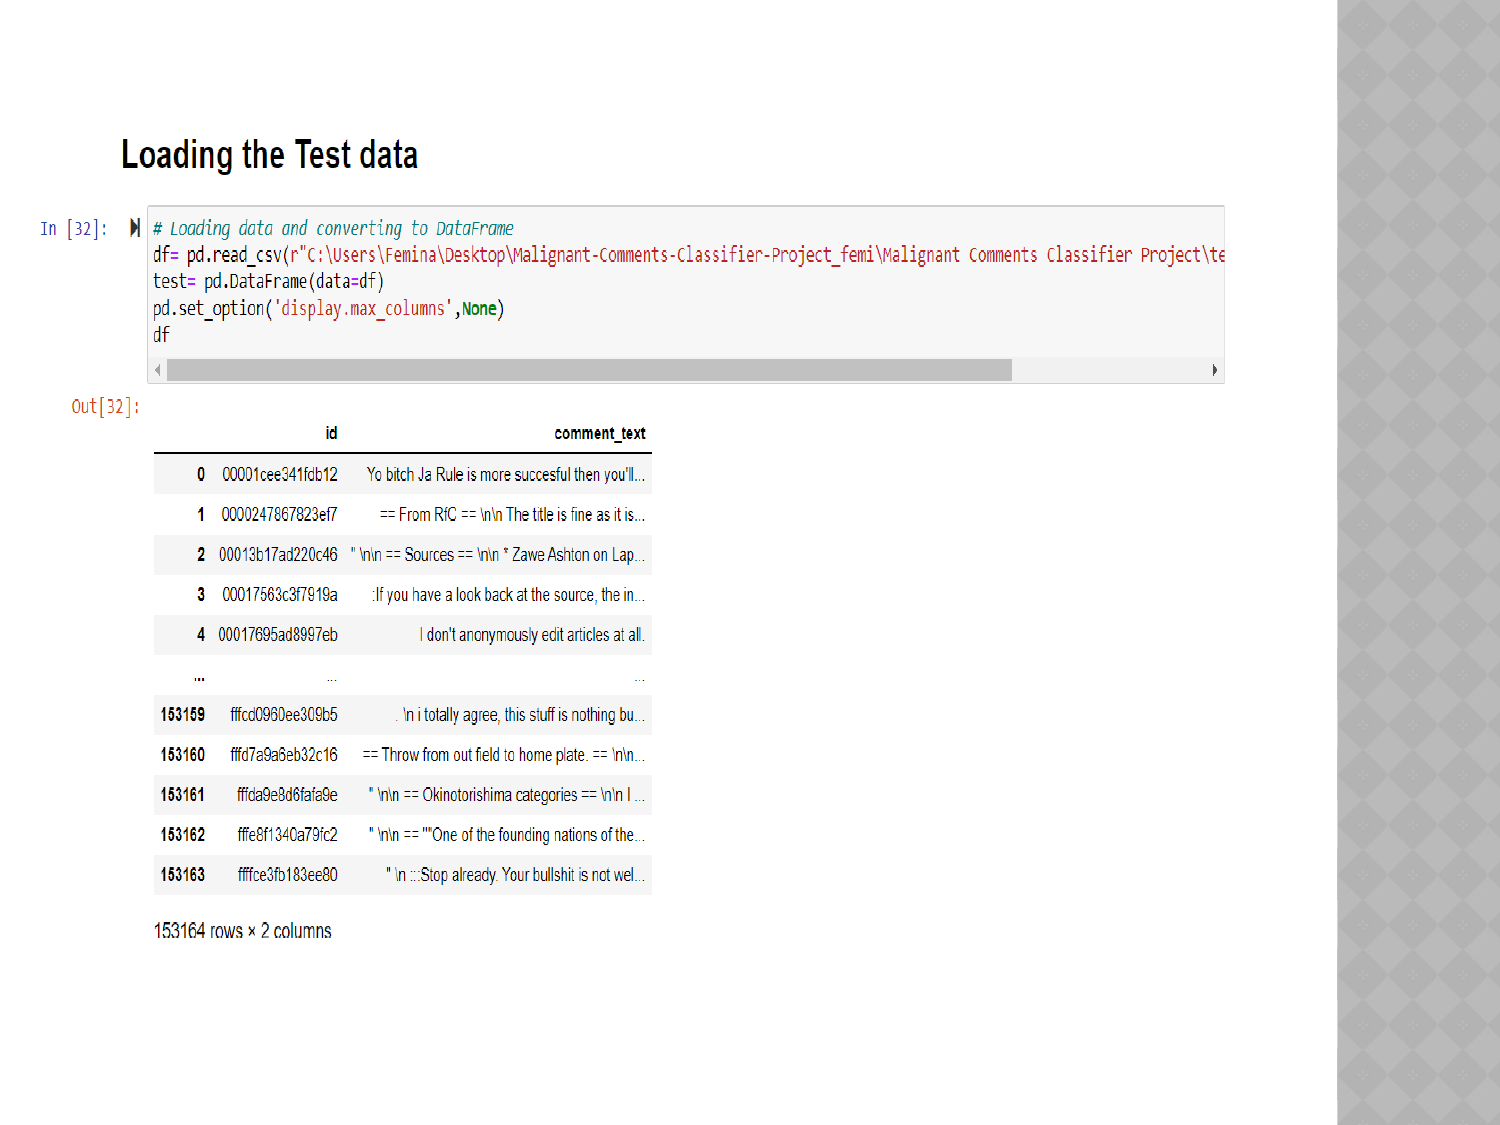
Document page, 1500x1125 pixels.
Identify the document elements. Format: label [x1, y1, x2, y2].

list [36, 111, 1226, 938]
